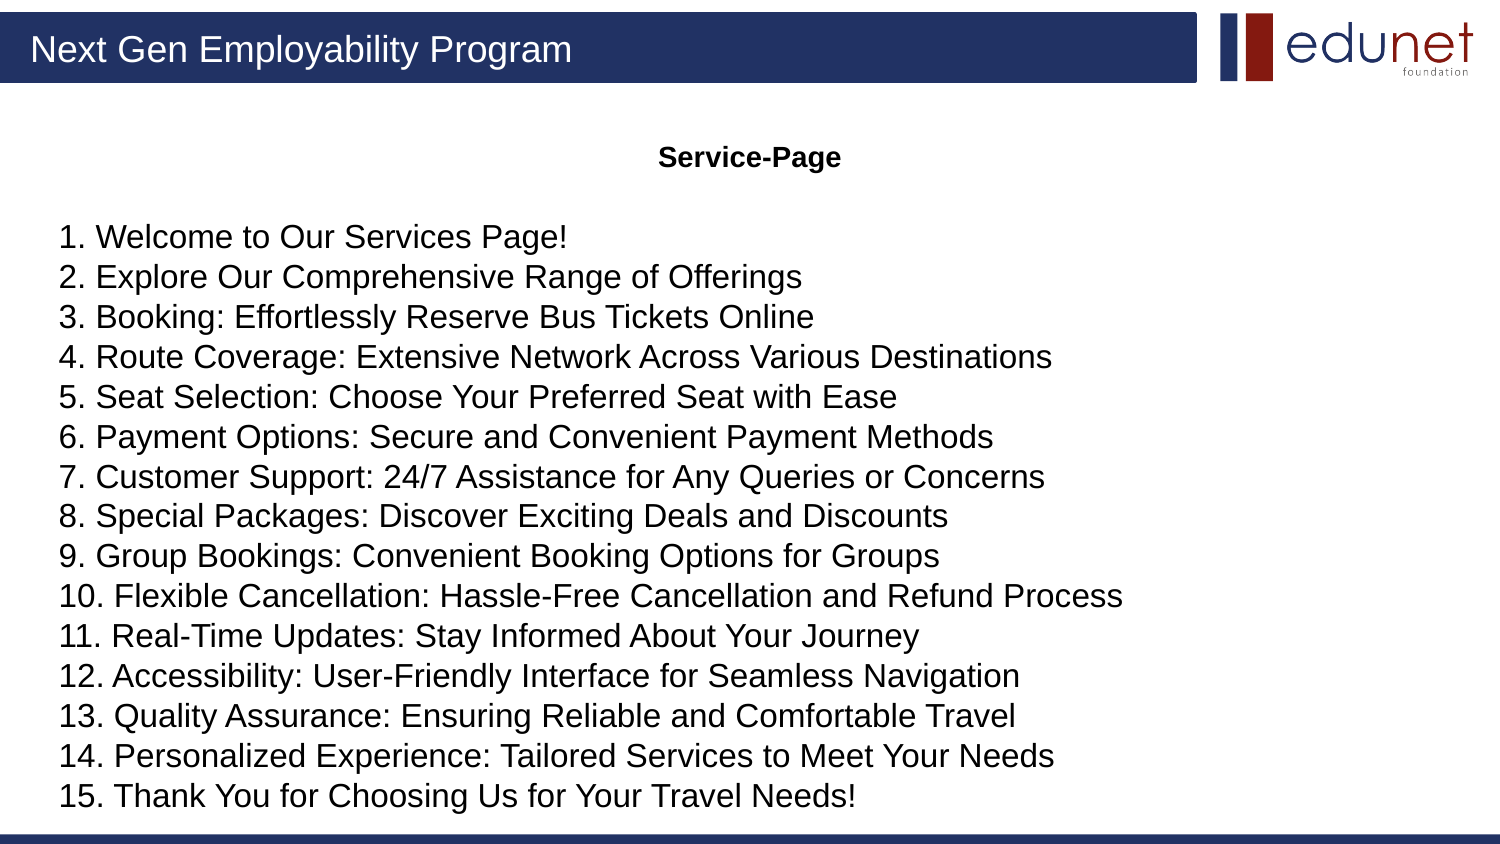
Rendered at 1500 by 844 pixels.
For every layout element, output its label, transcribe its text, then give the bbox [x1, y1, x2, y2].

text_box 1. Welcome to Our Services Page! 2. Explore Our Comprehensive Range of Offerings 3. Booking: Effortlessly Reserve Bus Tickets Online 4. Route Coverage: Extensive Network Across Various Destinations 5. Seat Selection: Choose Your Preferred Seat with Ease 6. Payment Options: Secure and Convenient Payment Methods 7. Customer Support: 24/7 Assistance for Any Queries or Concerns 8. Special Packages: Discover Exciting Deals and Discounts 9. Group Bookings: Convenient Booking Options for Groups 10. Flexible Cancellation: Hassle-Free Cancellation and Refund Process 11. Real-Time Updates: Stay Informed About Your Journey 12. Accessibility: User-Friendly Interface for Seamless Navigation 13. Quality Assurance: Ensuring Reliable and Comfortable Travel 14. Personalized Experience: Tailored Services to Meet Your Needs 15. Thank You for Choosing Us for Your Travel Needs! [43, 207, 1456, 844]
title Service-Page [103, 104, 1397, 207]
picture [1279, 14, 1482, 83]
